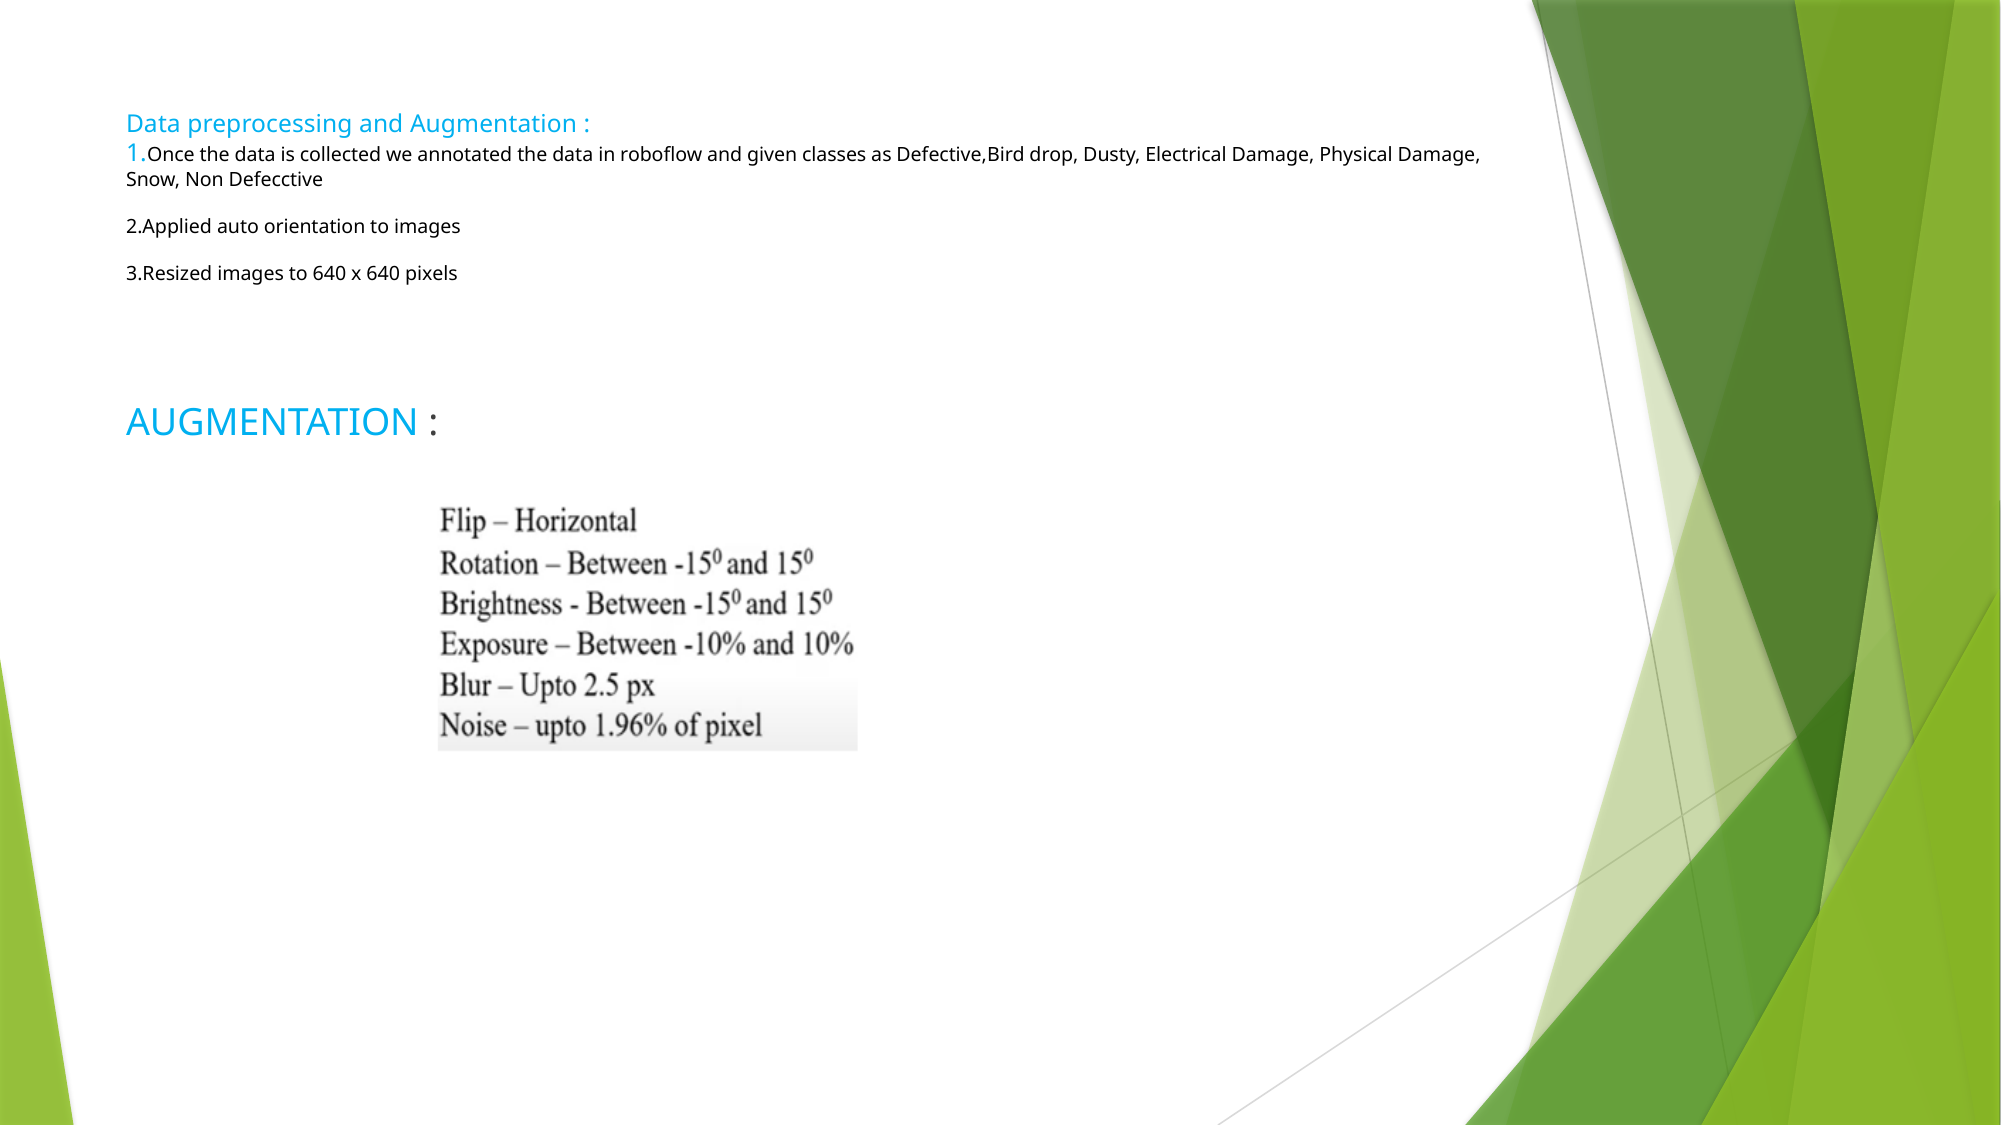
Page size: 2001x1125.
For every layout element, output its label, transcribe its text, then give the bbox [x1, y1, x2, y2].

title Data preprocessing and Augmentation : 1.Once the data is collected we annotated the data in roboflow and given classes as Defective,Bird drop, Dusty, Electrical Damage, Physical Damage, Snow, Non Defecctive 2.Applied auto orientation to images 3.Resized images to 640 x 640 pixels [111, 99, 1522, 317]
picture [423, 499, 873, 794]
list AUGMENTATION : [111, 390, 1522, 991]
